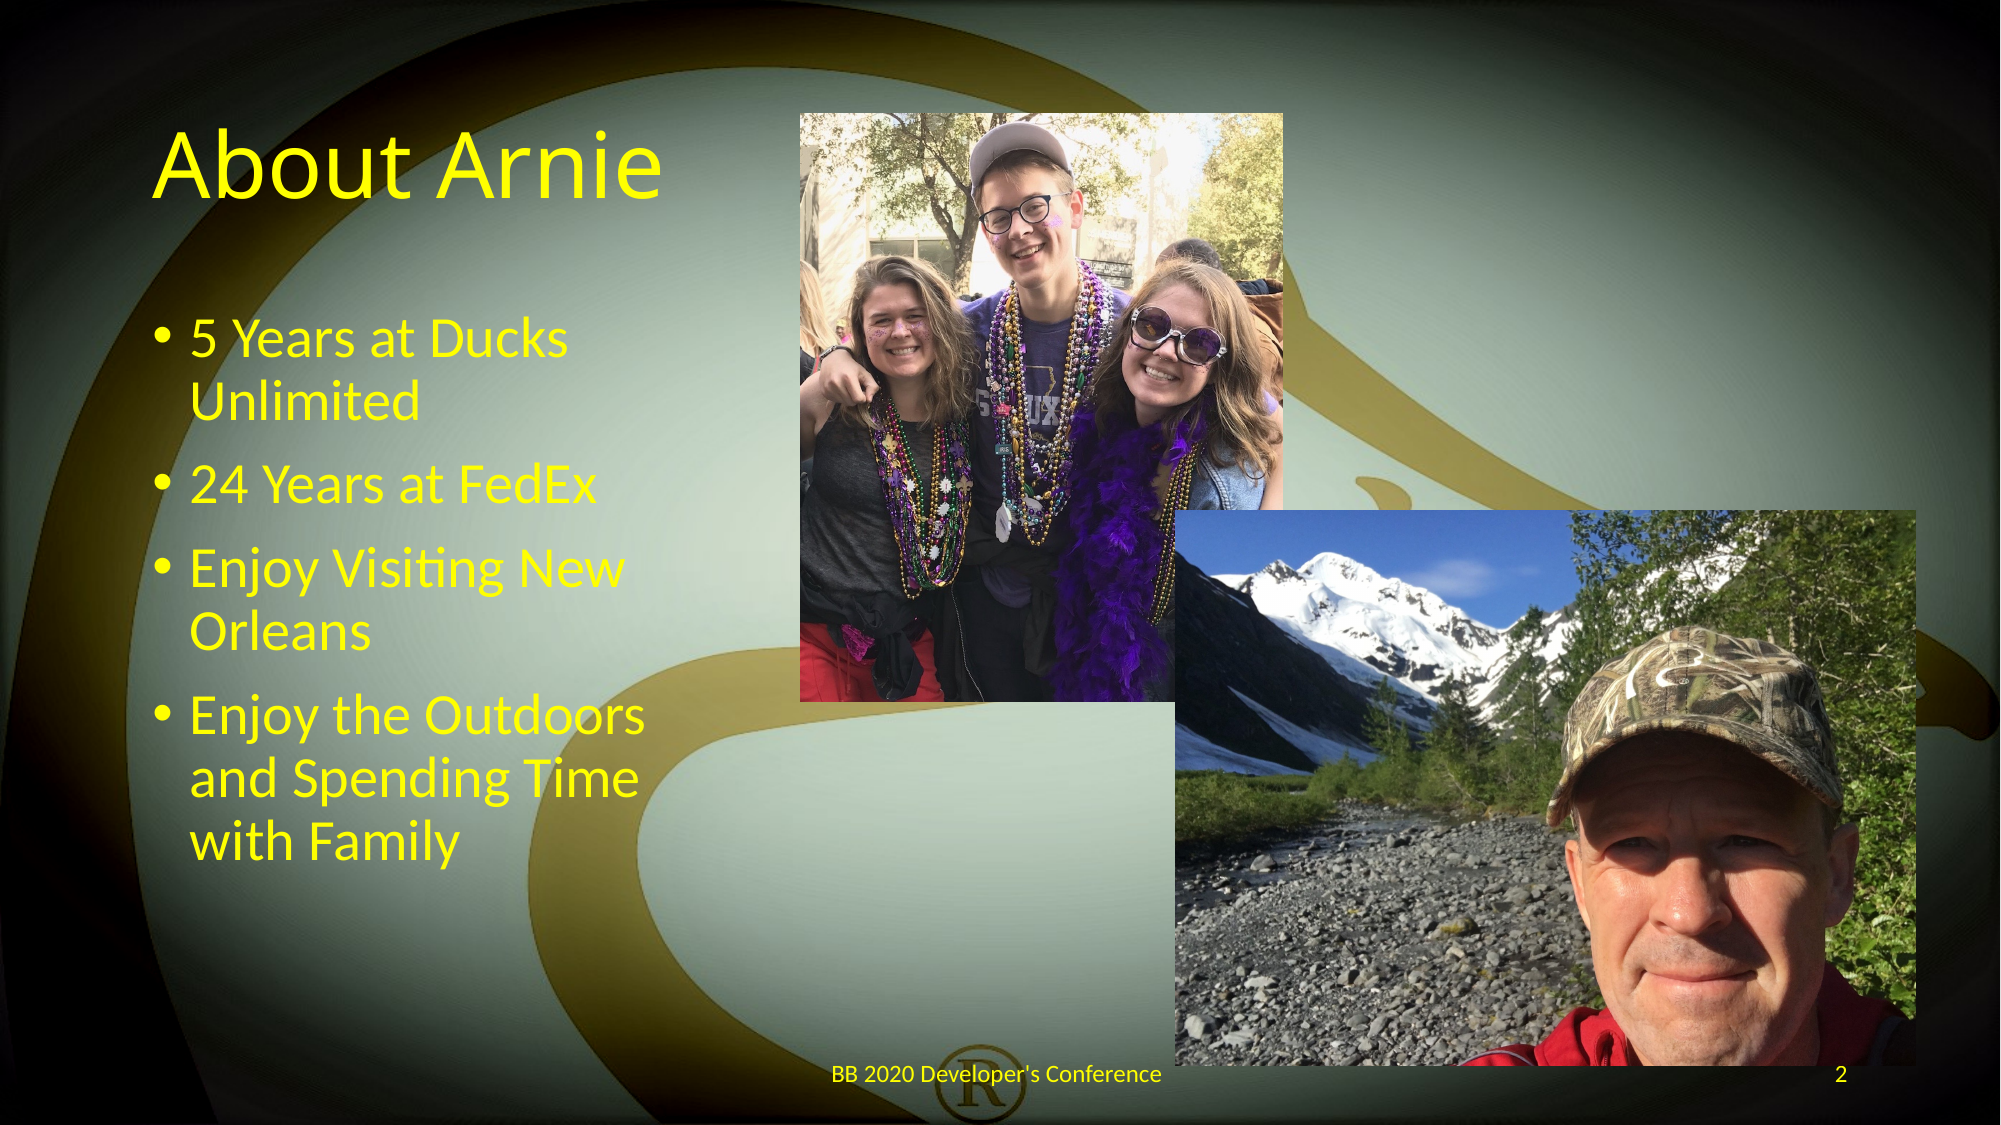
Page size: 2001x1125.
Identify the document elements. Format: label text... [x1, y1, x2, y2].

footer BB 2020 Developer's Conference [662, 1042, 1338, 1103]
picture [0, 0, 2001, 1125]
list 5 Years at Ducks Unlimited 24 Years at FedEx Enjoy Visiting New Orleans Enjoy the Outdoors and Spending Time with Family [137, 299, 759, 1014]
title About Arnie [137, 59, 1863, 278]
slide_number 2 [1412, 1066, 1863, 1103]
